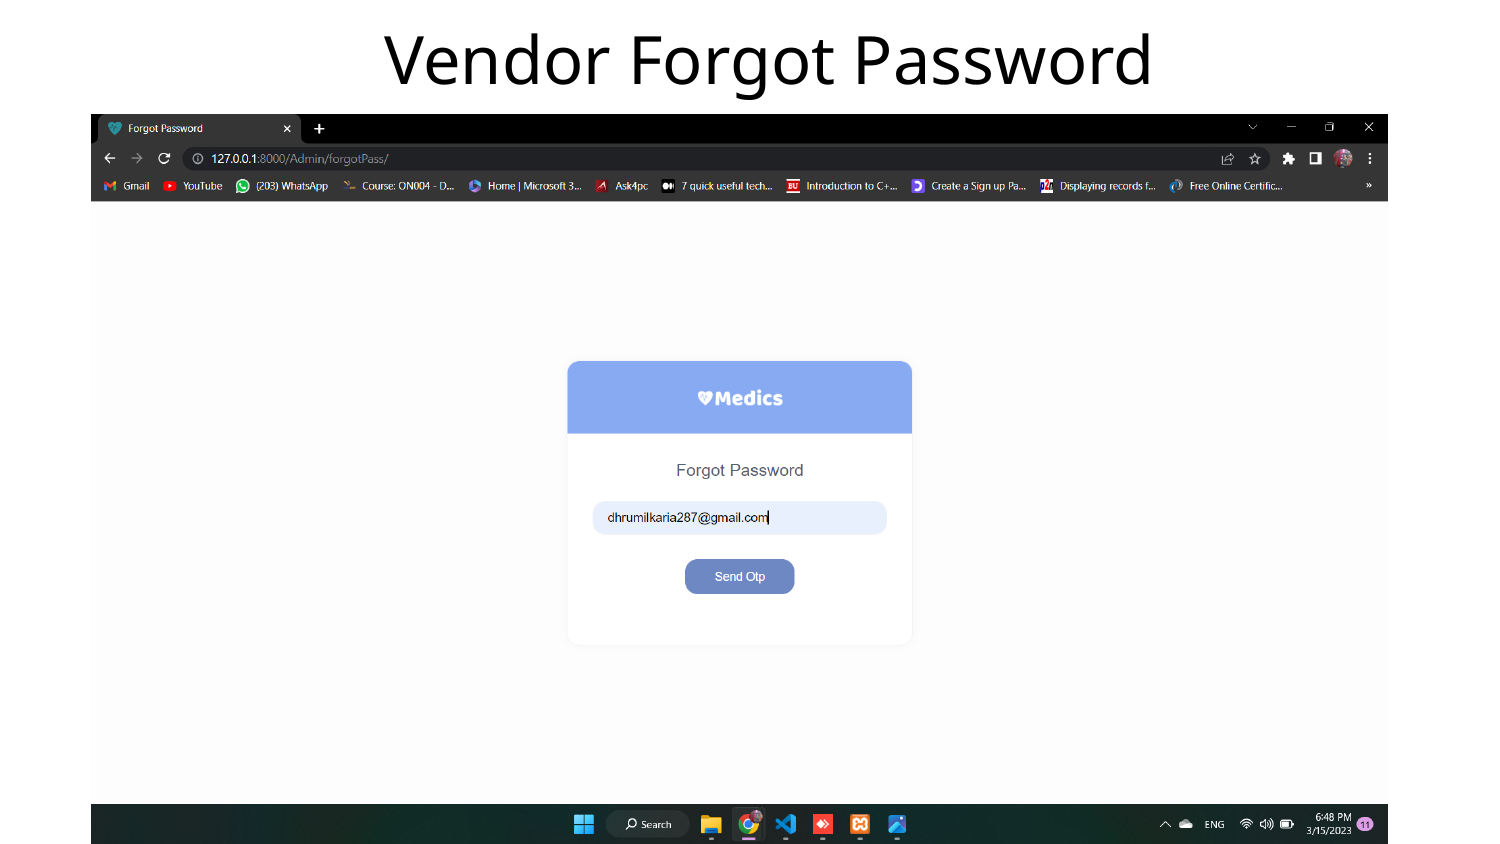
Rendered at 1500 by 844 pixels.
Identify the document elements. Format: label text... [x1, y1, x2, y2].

title Vendor Forgot Password [122, 0, 1419, 115]
picture [91, 114, 1388, 844]
